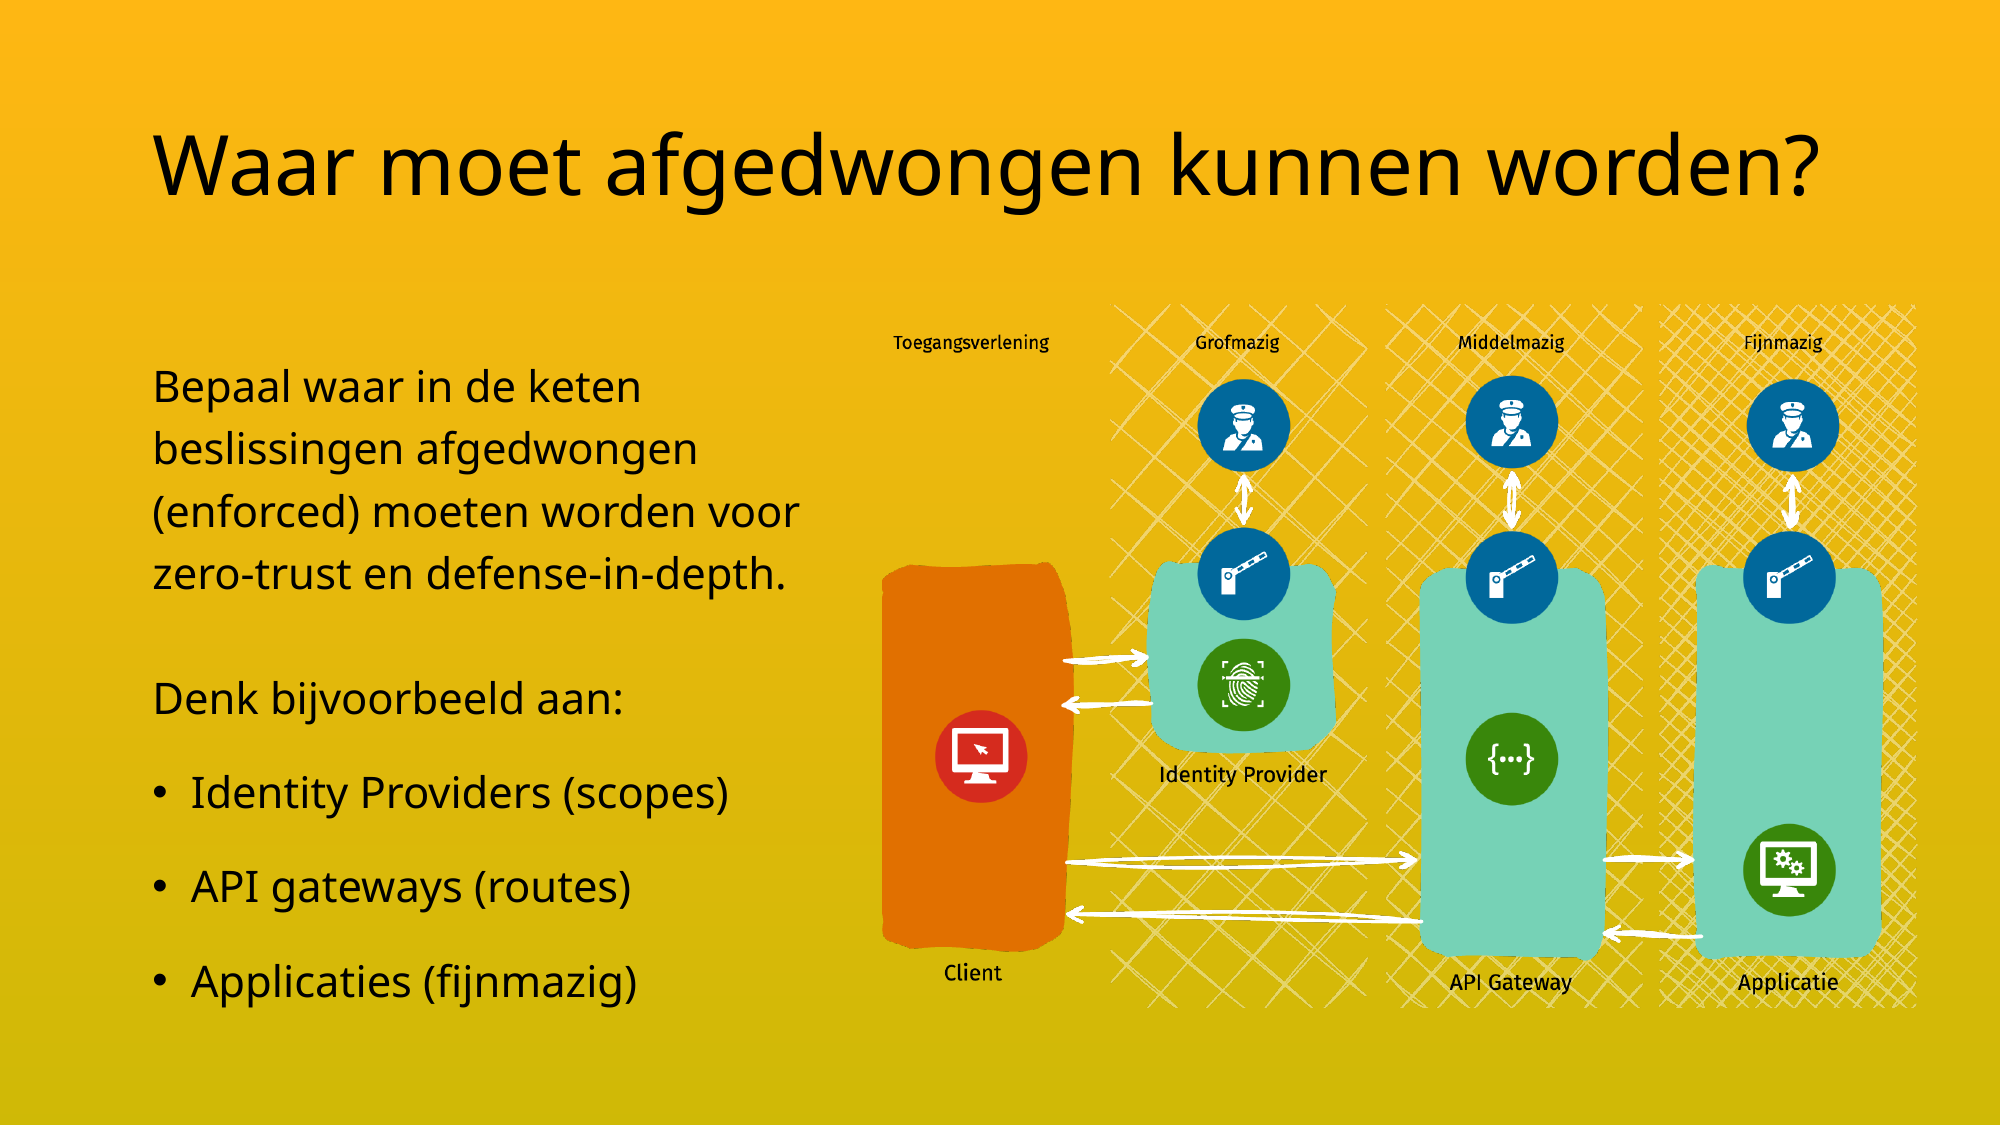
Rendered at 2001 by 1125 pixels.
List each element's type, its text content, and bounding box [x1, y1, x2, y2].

picture [881, 304, 1963, 1009]
title Waar moet afgedwongen kunnen worden? [137, 59, 1863, 278]
text_box Bepaal waar in de keten beslissingen afgedwongen (enforced) moeten worden voor zero-trust en defense-in-depth. Denk bijvoorbeeld aan: Identity Providers (scopes) API gateways (routes) Applicaties (fijnmazig) [137, 299, 826, 1014]
